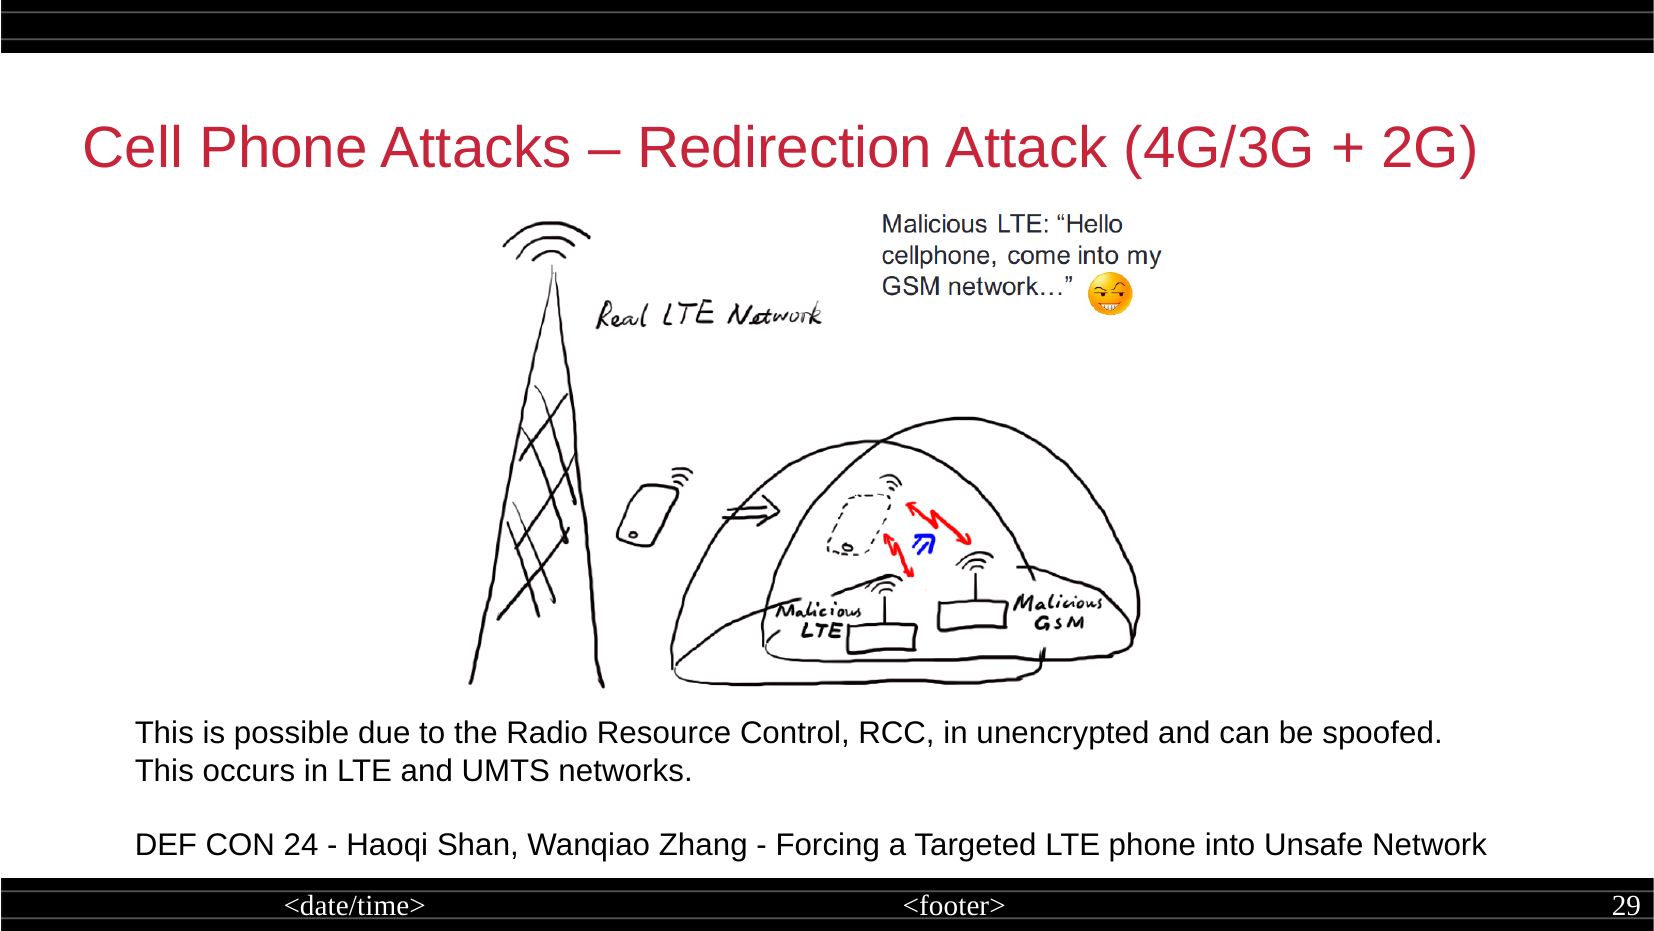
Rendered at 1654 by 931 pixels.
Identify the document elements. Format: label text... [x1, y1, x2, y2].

picture [1, 0, 1654, 53]
picture [1, 878, 1654, 931]
text_box This is possible due to the Radio Resource Control, RCC, in unencrypted and can be spoofed. This occurs in LTE and UMTS networks. DEF CON 24 - Haoqi Shan, Wanqiao Zhang - Forcing a Targeted LTE phone into Unsafe Network [120, 704, 1515, 859]
picture [449, 204, 1180, 690]
text_box Cell Phone Attacks – Redirection Attack (4G/3G + 2G) [82, 92, 1571, 195]
